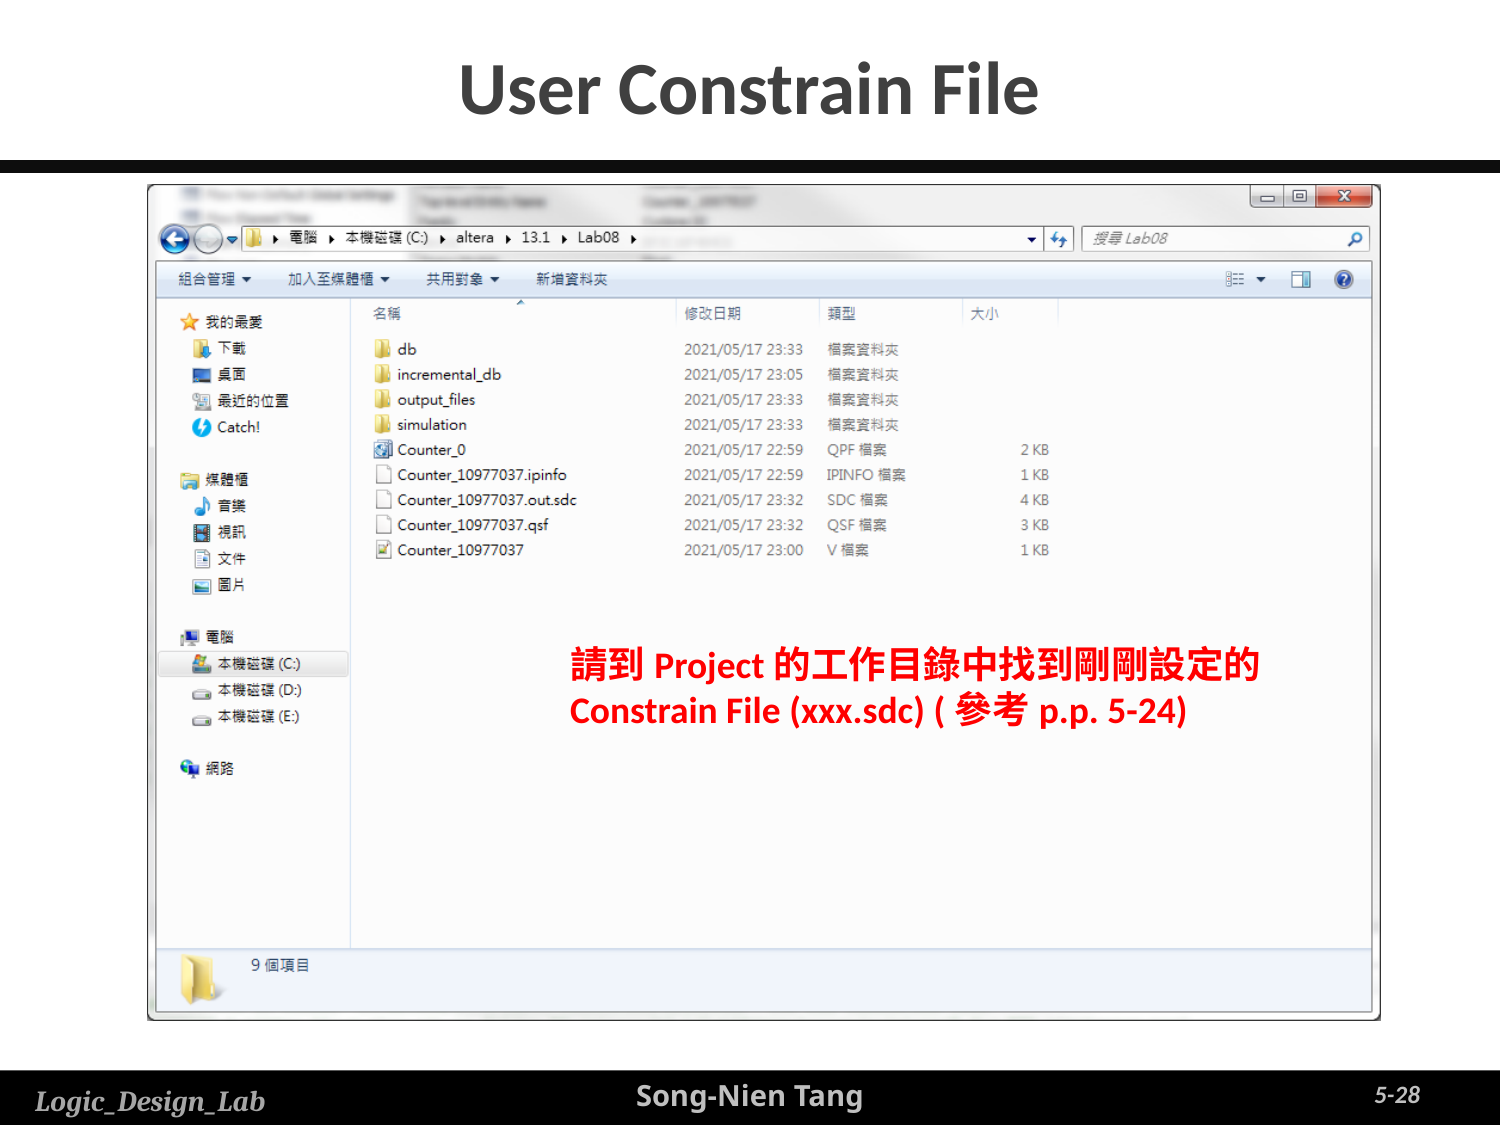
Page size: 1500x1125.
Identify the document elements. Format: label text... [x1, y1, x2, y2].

slide_number 5-28 [1085, 1070, 1436, 1118]
picture [147, 184, 1381, 1021]
title User Constrain File [75, 7, 1425, 161]
